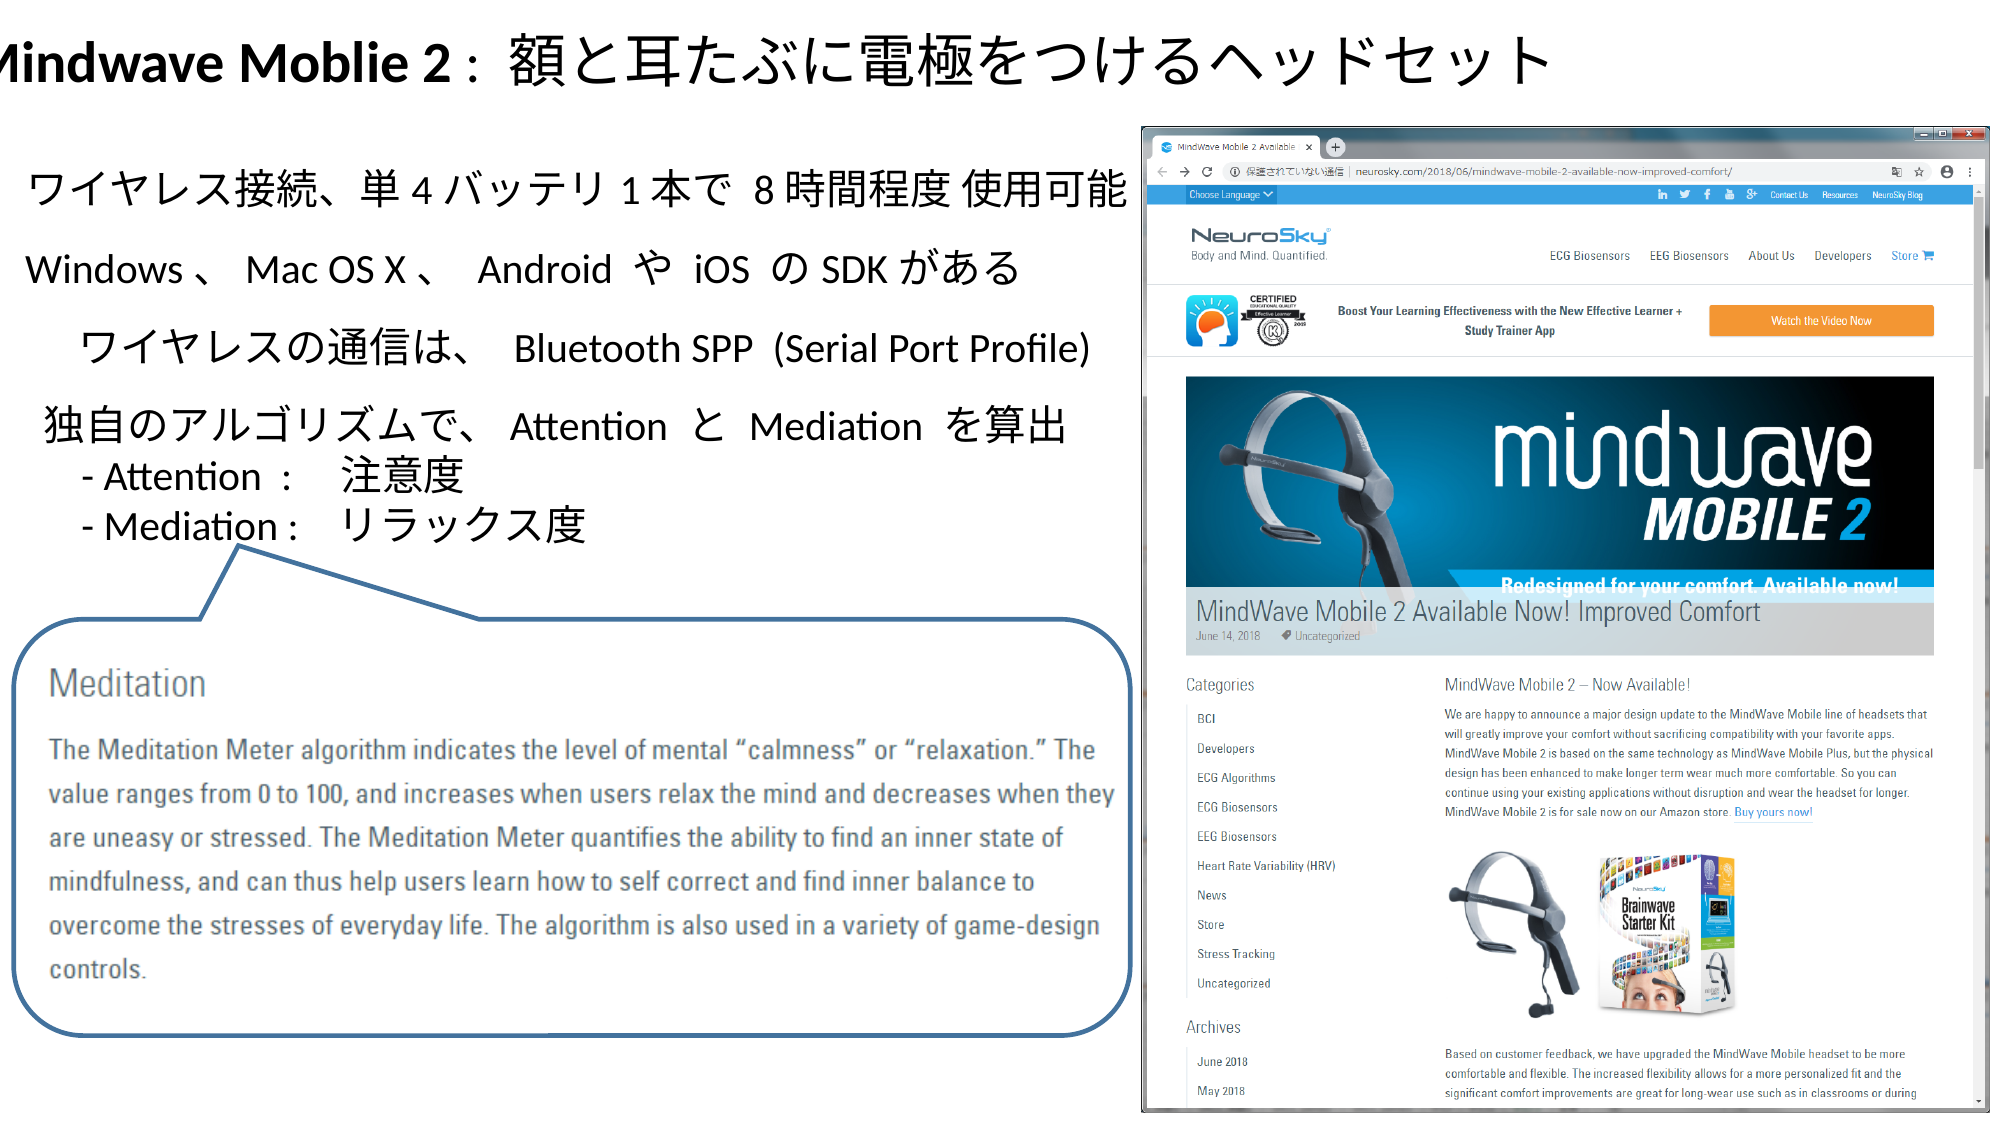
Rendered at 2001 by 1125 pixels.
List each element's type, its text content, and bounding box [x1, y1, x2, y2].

text_box ワイヤレスの通信は、 Bluetooth SPP (Serial Port Profile) [63, 312, 1116, 378]
text_box [12, 557, 1116, 1037]
text_box Mindwave Moblie 2 : 額と耳たぶに電極をつけるヘッドセット [0, 17, 1572, 102]
text_box Windows、Mac OS X、 Android や iOS のSDKがある [10, 234, 1039, 300]
text_box 独自のアルゴリズムで、Attention と Mediation を算出 - Attention : 注意度 - Mediation : リラックス度 [28, 391, 1084, 557]
text_box ワイヤレス接続、単4バッテリ1本で 8時間程度 使用可能 [12, 155, 1140, 221]
picture [31, 126, 2000, 1113]
